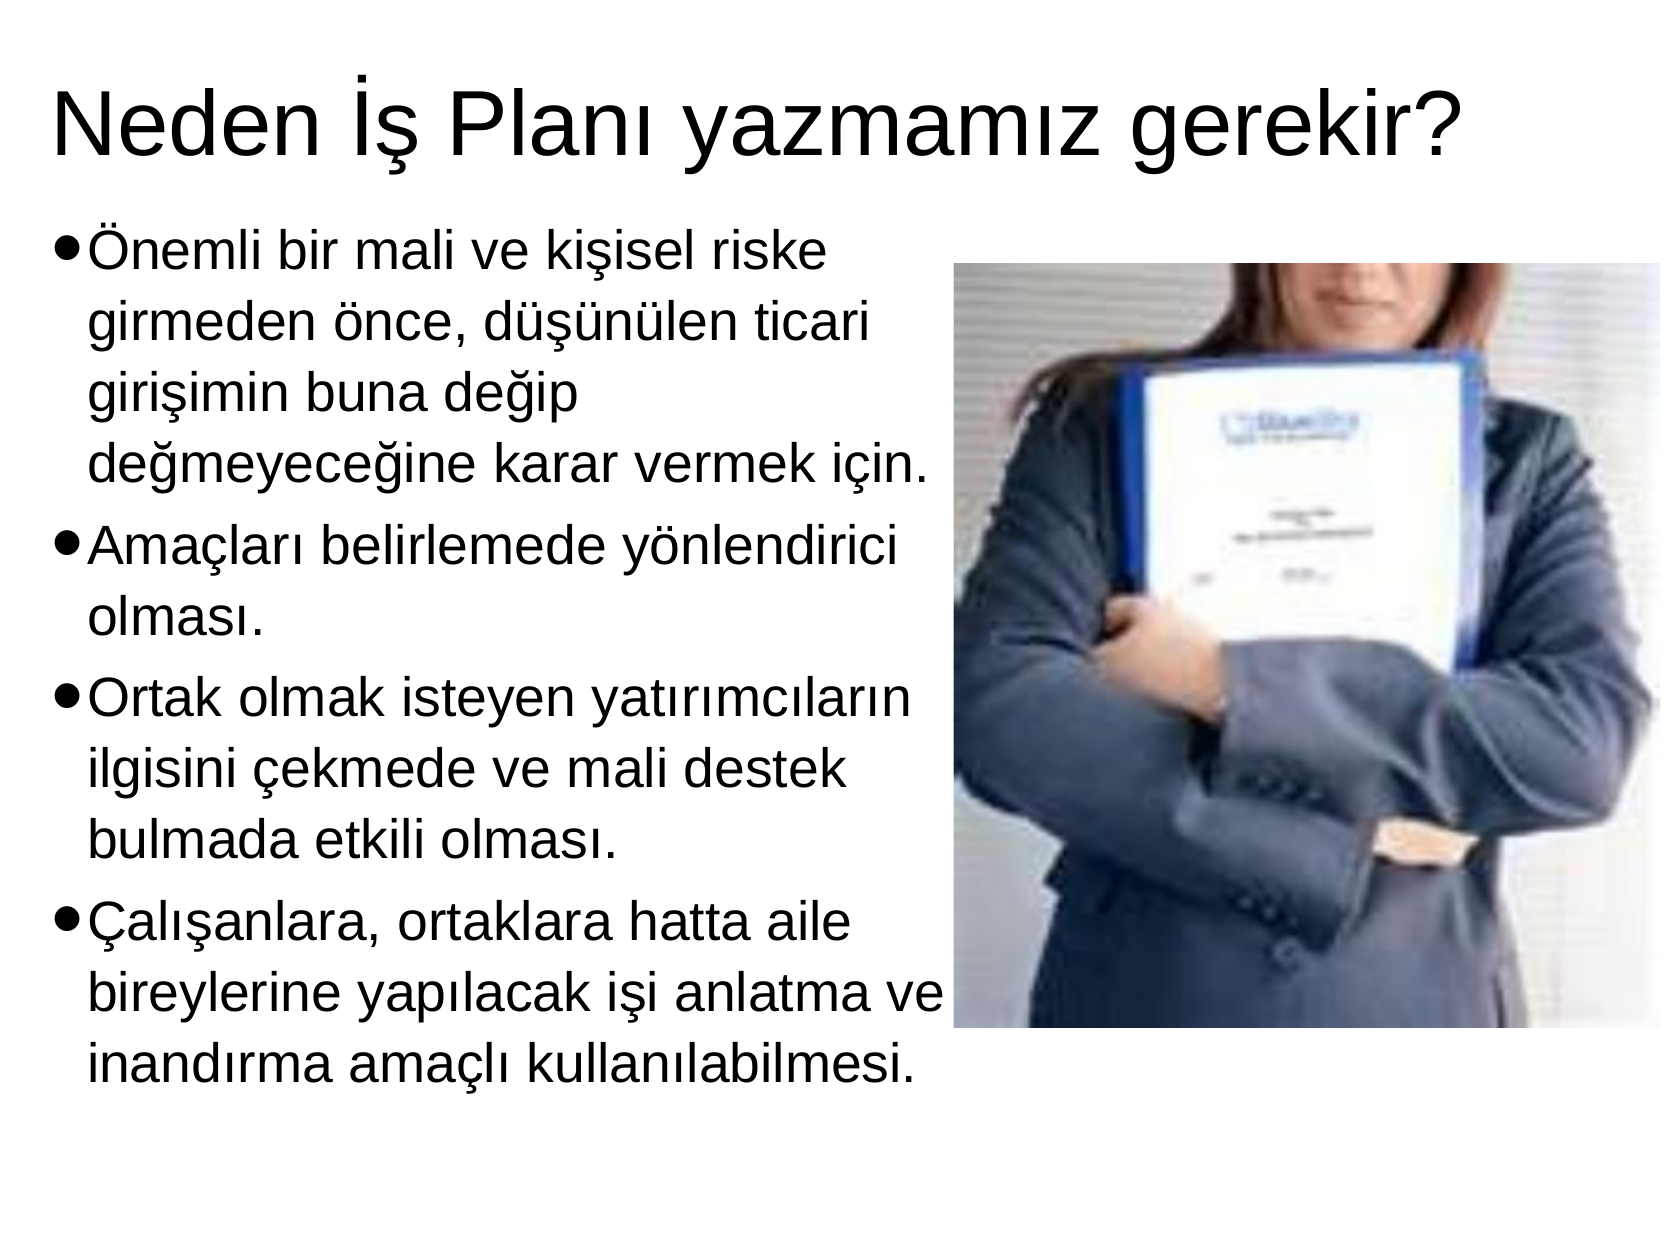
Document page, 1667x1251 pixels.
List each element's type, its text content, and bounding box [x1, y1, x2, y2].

title Neden İş Planı yazmamız gerekir? [44, 36, 1482, 180]
list Önemli bir mali ve kişisel riske girmeden önce, düşünülen ticari girişimin buna değip değmeyeceğine karar vermek için. Amaçları belirlemede yönlendirici olması. Ortak olmak isteyen yatırımcıların ilgisini çekmede ve mali destek bulmada etkili olması. Çalışanlara, ortaklara hatta aile bireylerine yapılacak işi anlatma ve inandırma amaçlı kullanılabilmesi. [18, 202, 954, 1213]
text_box [953, 263, 1661, 1028]
